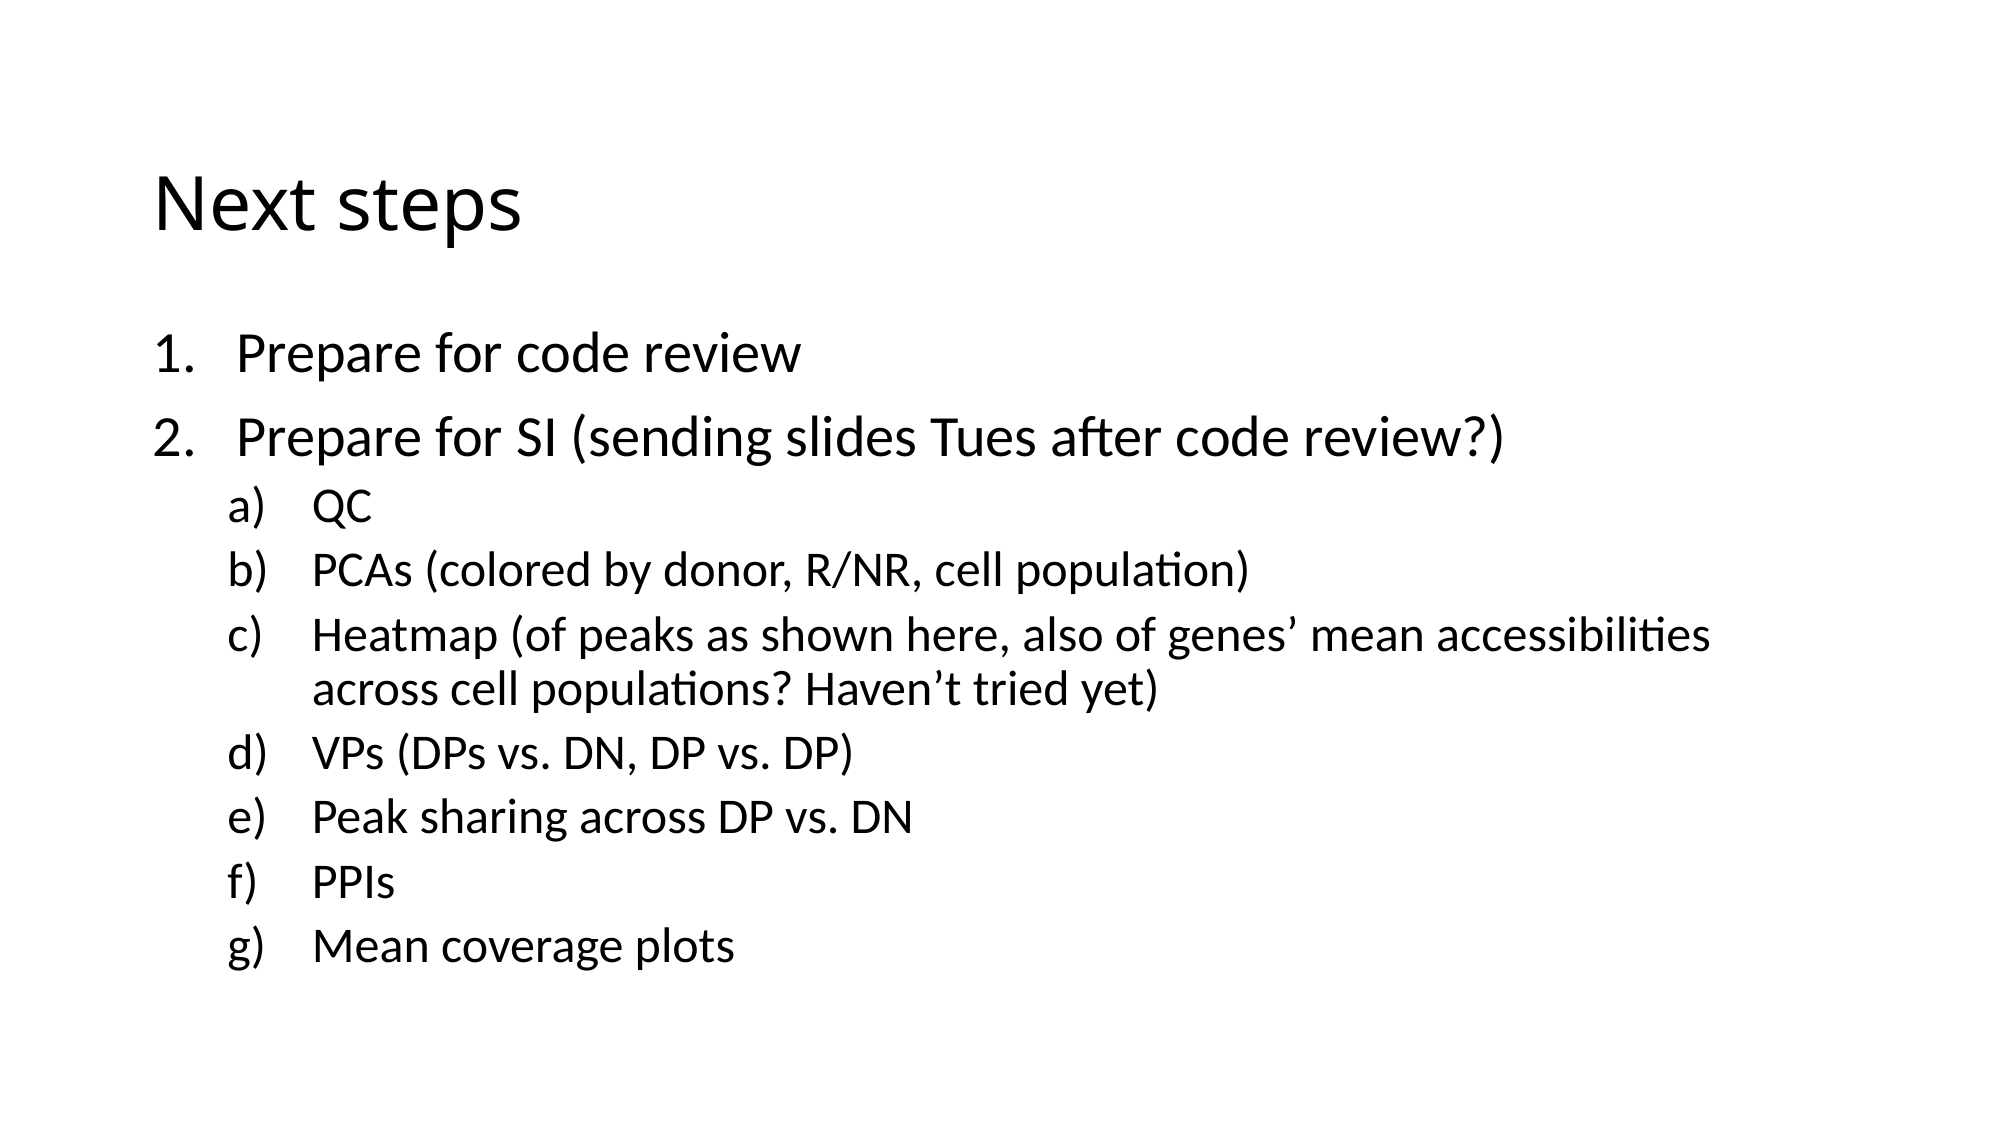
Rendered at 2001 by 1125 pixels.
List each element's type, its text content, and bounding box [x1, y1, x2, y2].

title Next steps [137, 97, 1866, 315]
list Prepare for code review Prepare for SI (sending slides Tues after code review?) QC PCAs (colored by donor, R/NR, cell population) Heatmap (of peaks as shown here, also of genes’ mean accessibilities across cell populations? Haven’t tried yet) VPs (DPs vs. DN, DP vs. DP) Peak sharing across DP vs. DN PPIs Mean coverage plots [137, 314, 1845, 1028]
